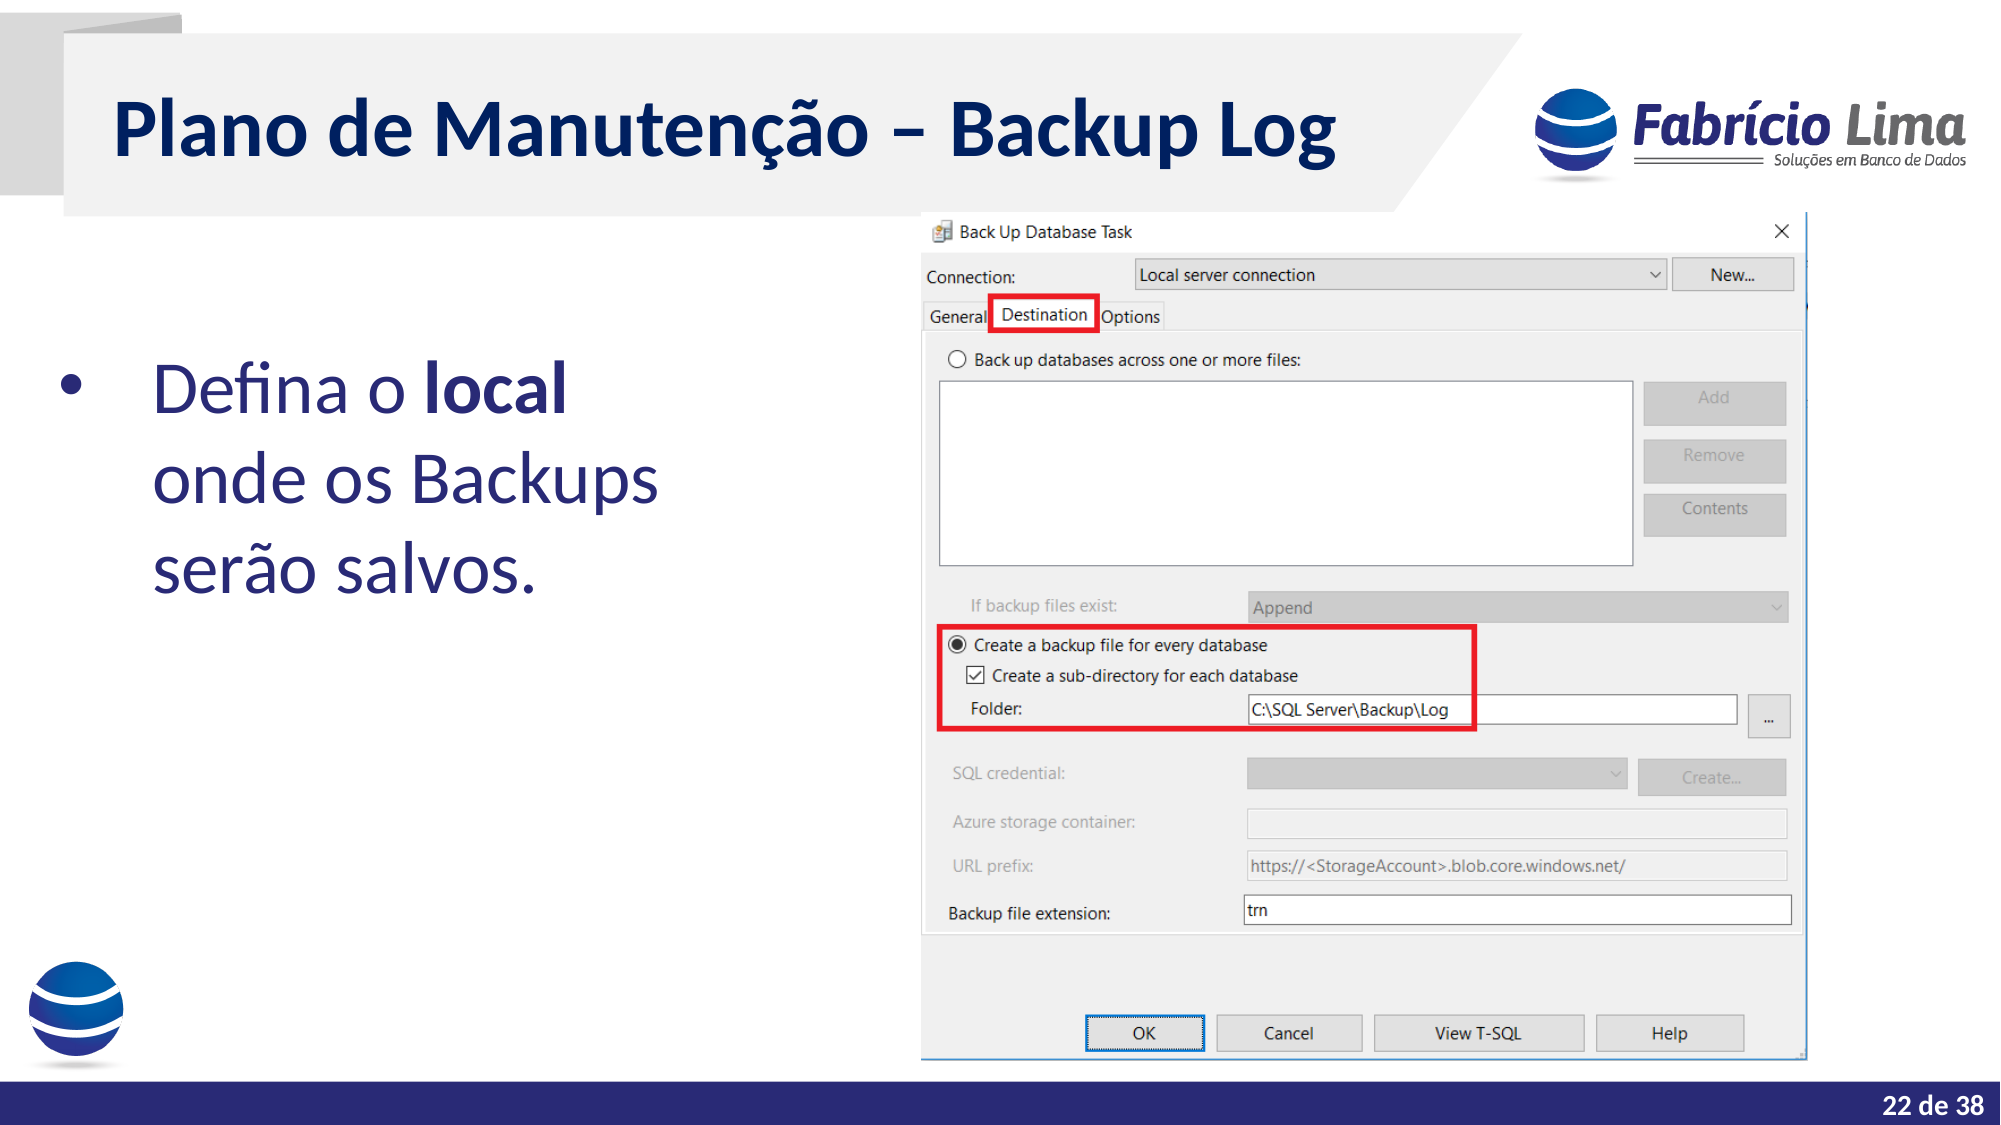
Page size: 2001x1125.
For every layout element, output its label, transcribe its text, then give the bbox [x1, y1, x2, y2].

slide_number 11 de 38 [1718, 1083, 2000, 1125]
picture [921, 42, 1997, 1061]
text_box Plano de Manutenção – Backup Log [62, 32, 1390, 213]
text_box Defina o local onde os Backups serão salvos. [43, 331, 744, 616]
picture [14, 951, 137, 1082]
